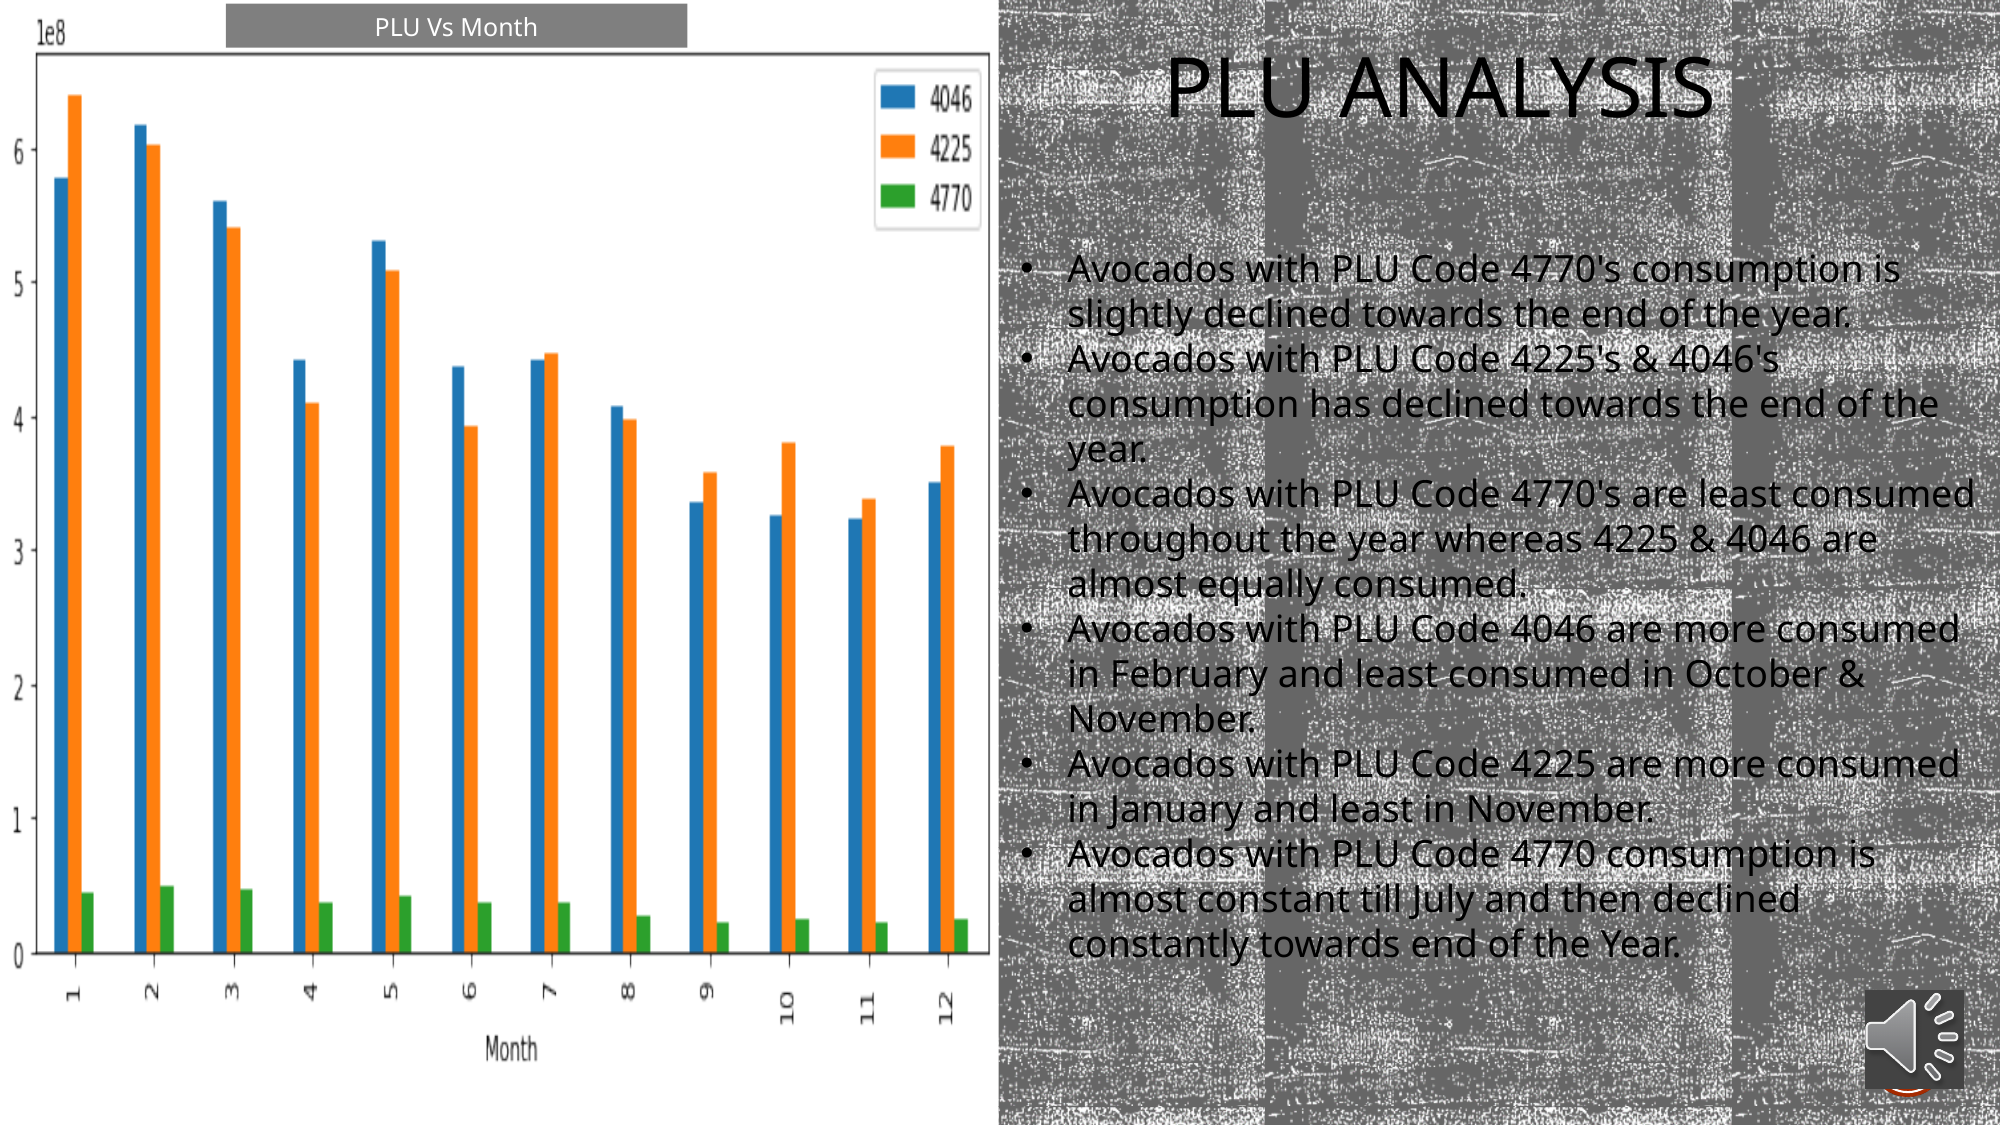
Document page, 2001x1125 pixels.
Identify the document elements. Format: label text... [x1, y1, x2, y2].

text_box Avocados with PLU Code 4770's consumption is slightly declined towards the end of the year. Avocados with PLU Code 4225's & 4046's consumption has declined towards the end of the year. Avocados with PLU Code 4770's are least consumed throughout the year whereas 4225 & 4046 are almost equally consumed. Avocados with PLU Code 4046 are more consumed in February and least consumed in October & November. Avocados with PLU Code 4225 are more consumed in January and least in November. Avocados with PLU Code 4770 consumption is almost constant till July and then declined constantly towards end of the Year. [1005, 237, 1997, 1018]
picture [1865, 990, 1964, 1089]
picture [0, 0, 999, 1089]
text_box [1872, 1090, 1944, 1096]
text_box [997, 0, 2000, 1125]
title PLU Analysis [1005, 3, 1876, 178]
